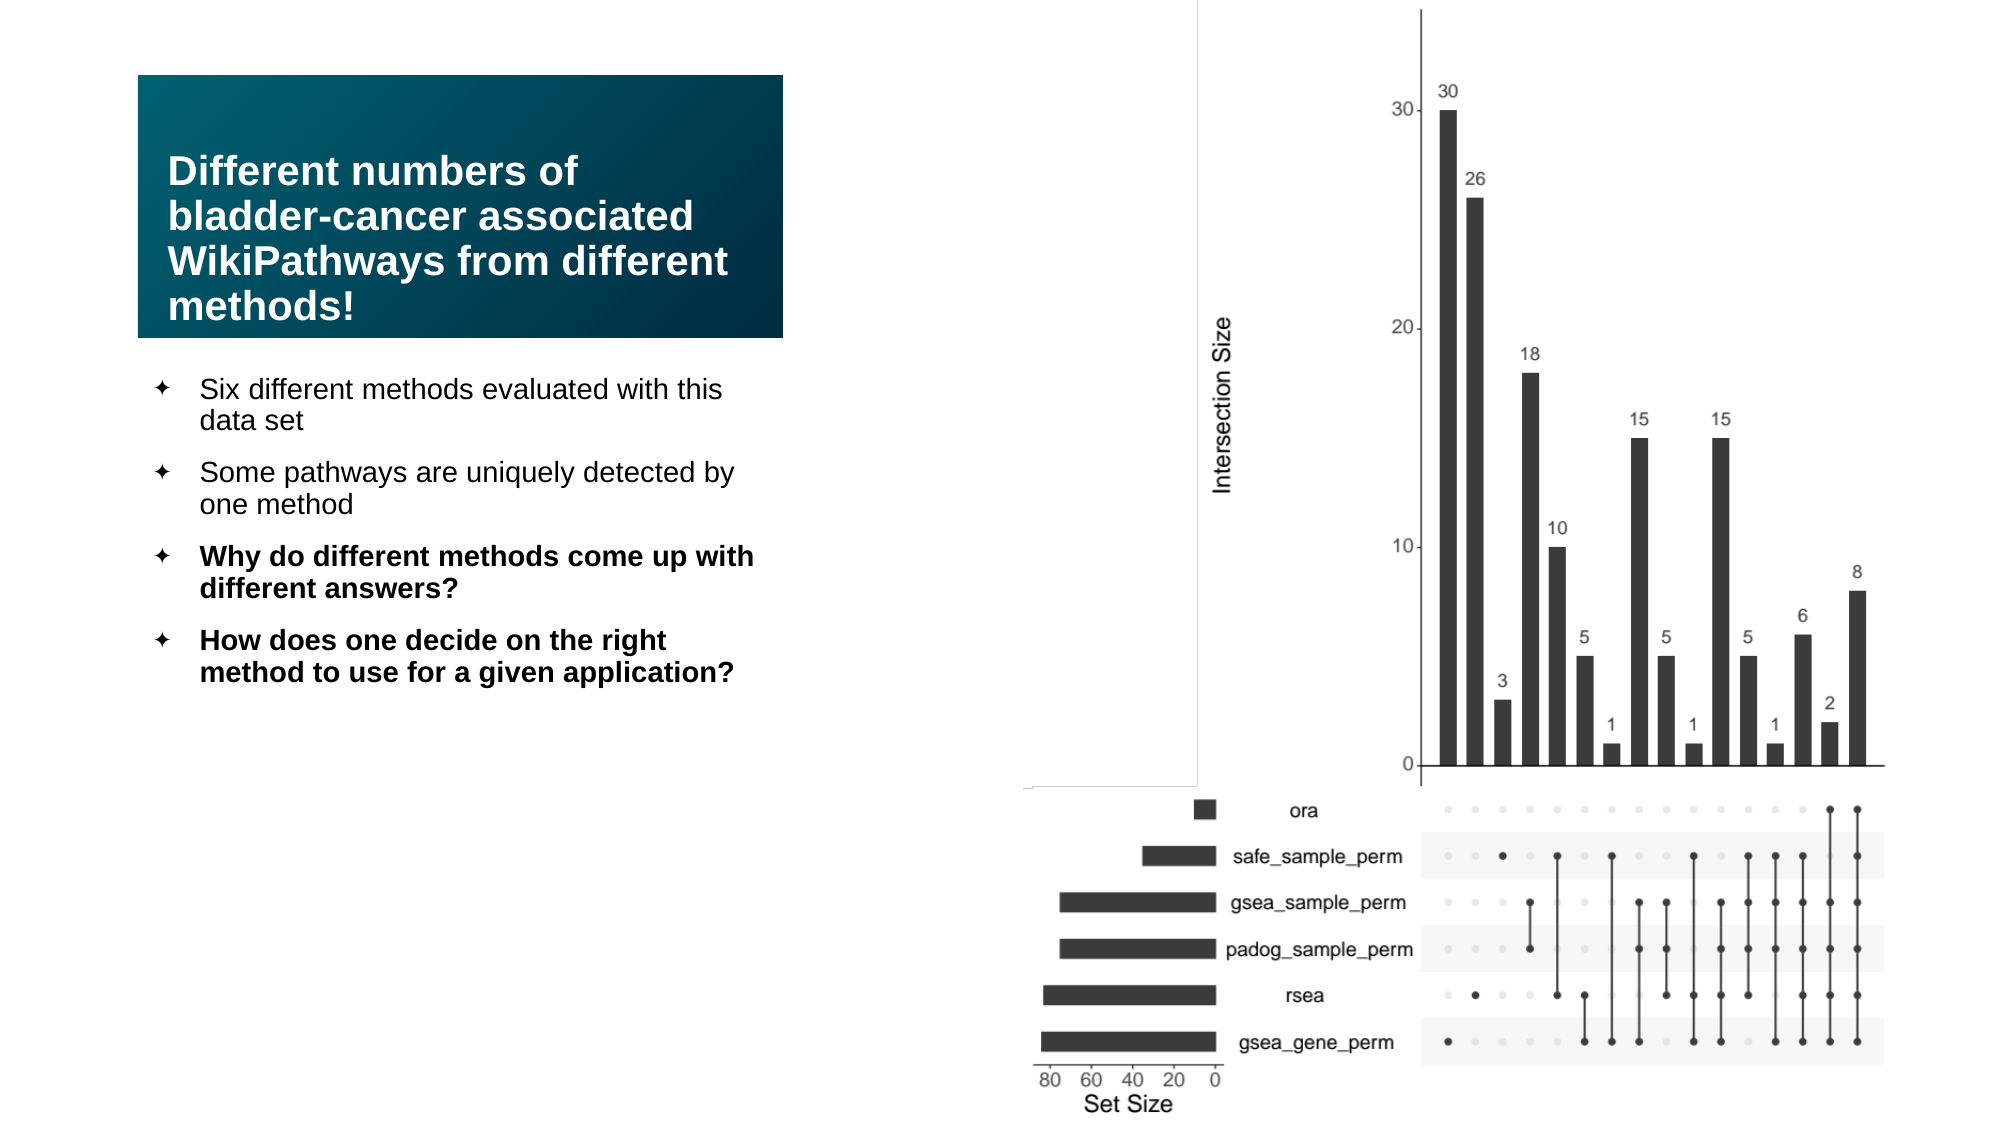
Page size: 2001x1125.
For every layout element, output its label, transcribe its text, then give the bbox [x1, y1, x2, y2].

list Six different methods evaluated with this data set Some pathways are uniquely detected by one method Why do different methods come up with different answers? How does one decide on the right method to use for a given application? [137, 366, 783, 963]
title Different numbers of bladder-cancer associated WikiPathways from different methods! [137, 75, 783, 338]
picture [1022, 0, 1893, 1125]
